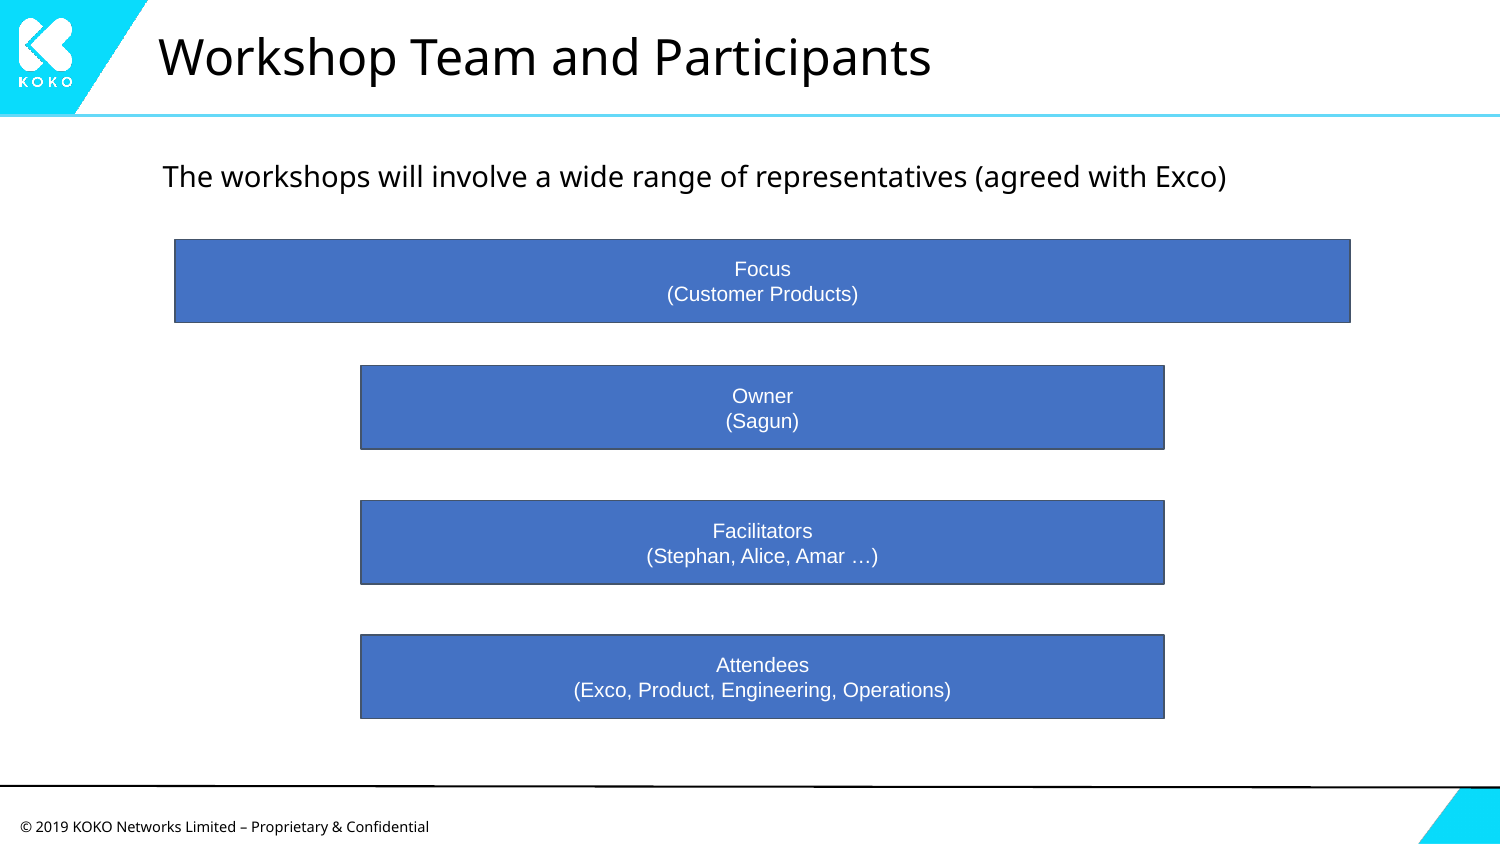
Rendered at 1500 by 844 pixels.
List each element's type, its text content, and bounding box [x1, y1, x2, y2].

picture [1419, 789, 1500, 843]
text_box The workshops will involve a wide range of representatives (agreed with Exco) [147, 143, 1333, 219]
title Workshop Team and Participants [147, 11, 1444, 108]
text_box Attendees (Exco, Product, Engineering, Operations) [361, 635, 1164, 719]
text_box Owner (Sagun) [361, 365, 1164, 450]
text_box Focus (Customer Products) [174, 239, 1351, 323]
text_box Facilitators (Stephan, Alice, Amar …) [361, 500, 1164, 584]
picture [0, 0, 148, 114]
